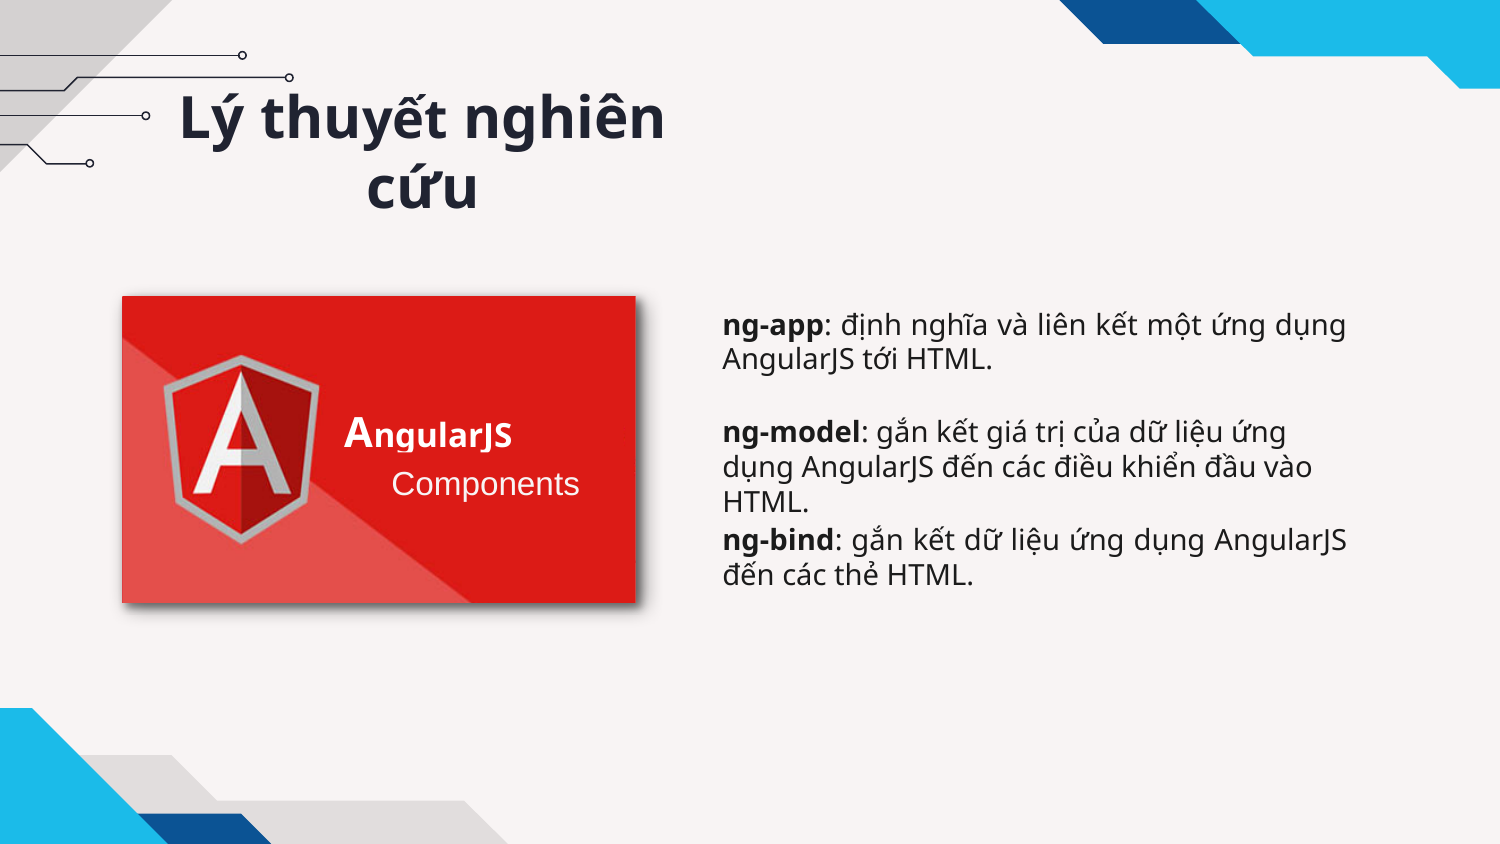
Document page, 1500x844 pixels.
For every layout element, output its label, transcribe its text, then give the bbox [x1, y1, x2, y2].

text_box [707, 298, 1363, 600]
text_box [122, 296, 636, 603]
title Lý thuyết nghiên cứu [123, 65, 723, 160]
